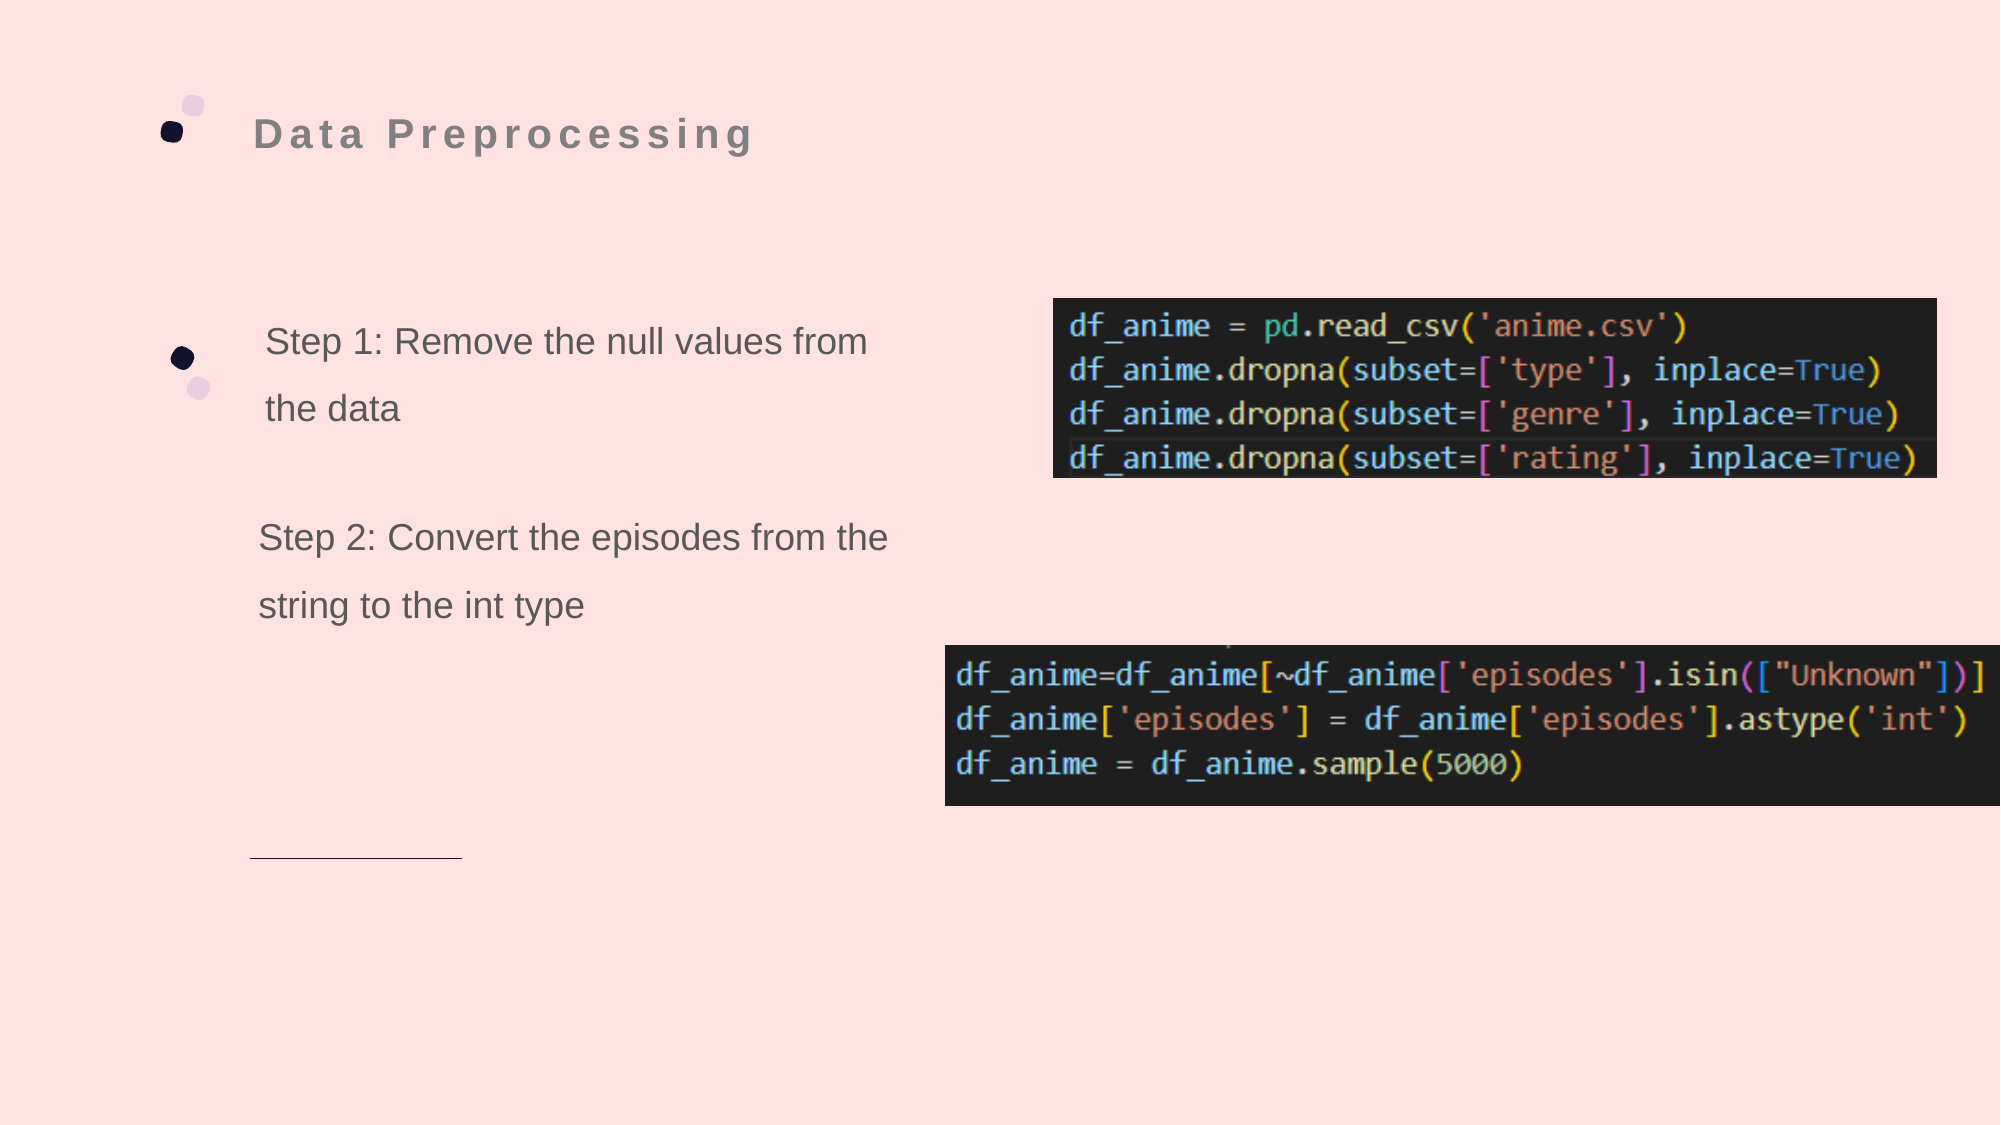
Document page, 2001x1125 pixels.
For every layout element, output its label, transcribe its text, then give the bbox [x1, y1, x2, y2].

picture [1053, 298, 1937, 479]
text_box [171, 347, 210, 400]
text_box Data Preprocessing [238, 99, 839, 164]
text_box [164, 92, 201, 145]
text_box Step 2: Convert the episodes from the string to the int type [243, 483, 930, 633]
text_box Step 1: Remove the null values from the data [250, 286, 937, 437]
picture [945, 645, 2000, 806]
